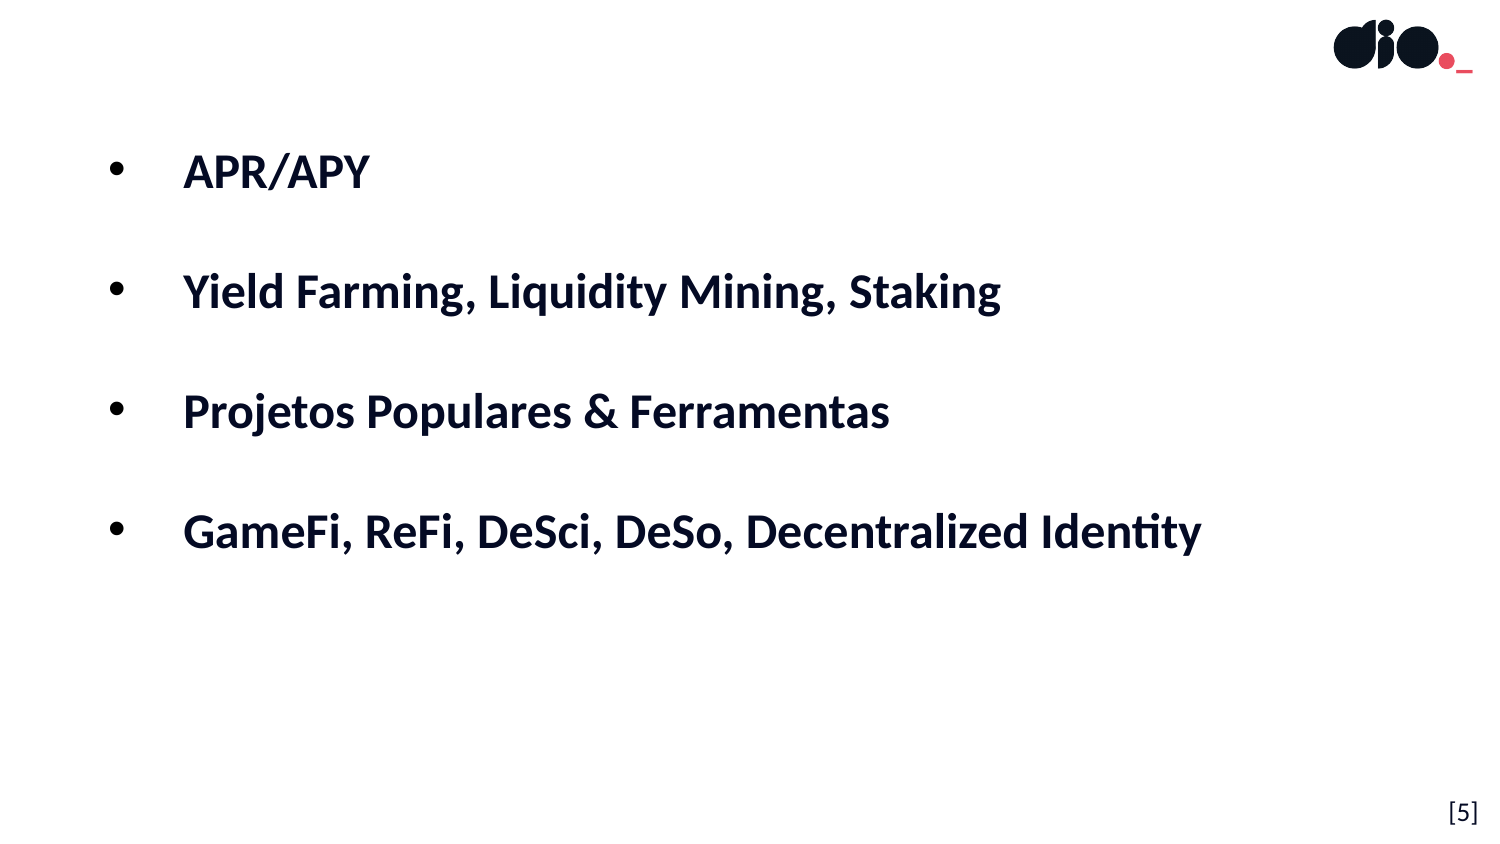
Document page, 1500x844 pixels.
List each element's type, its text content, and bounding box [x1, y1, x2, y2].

text_box APR/APY Yield Farming, Liquidity Mining, Staking Projetos Populares & Ferramentas GameFi, ReFi, DeSci, DeSo, Decentralized Identity [93, 70, 1279, 739]
picture [1333, 19, 1473, 74]
slide_number [5] [1403, 779, 1494, 844]
